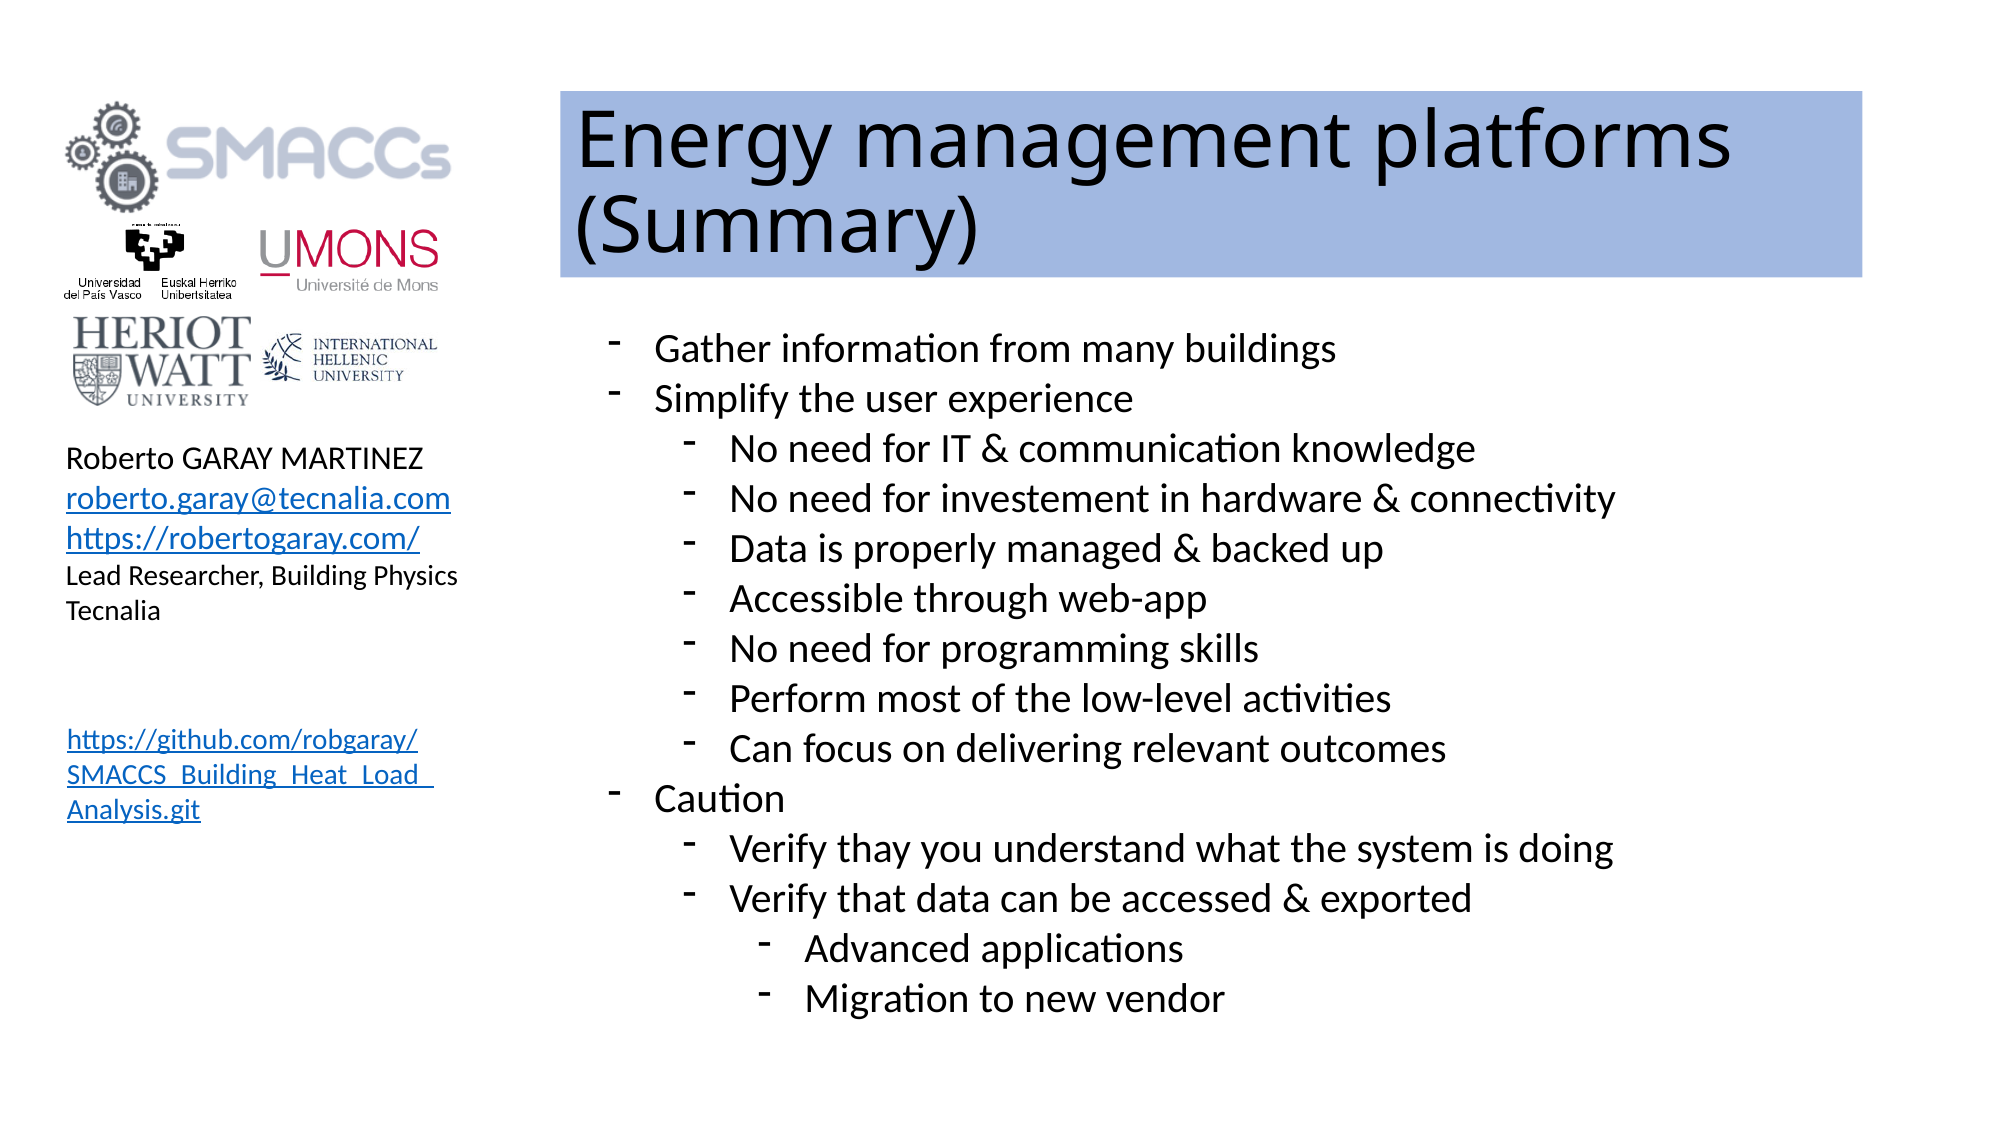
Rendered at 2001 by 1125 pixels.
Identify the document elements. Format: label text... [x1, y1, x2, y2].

list [560, 299, 1863, 1014]
title Energy management platforms (Summary) [560, 91, 1863, 278]
text_box Gather information from many buildings Simplify the user experience No need for IT & communication knowledge No need for investement in hardware & connectivity Data is properly managed & backed up Accessible through web-app No need for programming skills Perform most of the low-level activities Can focus on delivering relevant outcomes Caution Verify thay you understand what the system is doing Verify that data can be accessed & exported Advanced applications Migration to new vendor [592, 313, 1895, 1029]
picture [260, 229, 438, 291]
picture [260, 324, 438, 390]
picture [62, 218, 240, 307]
picture [73, 316, 251, 406]
